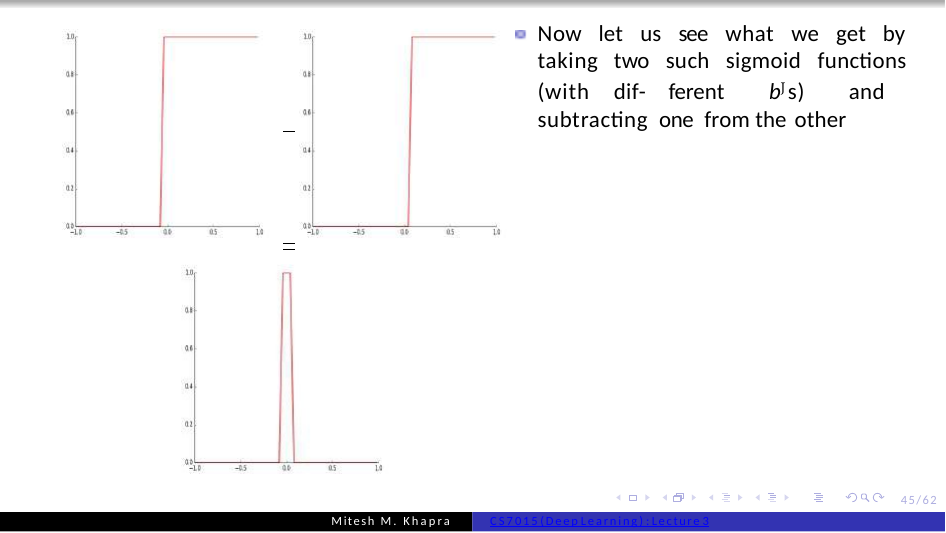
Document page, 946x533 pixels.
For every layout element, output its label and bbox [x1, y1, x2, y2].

text_box [0, 511, 946, 532]
text_box [0, 0, 946, 251]
picture [180, 264, 389, 474]
text_box [898, 493, 941, 508]
